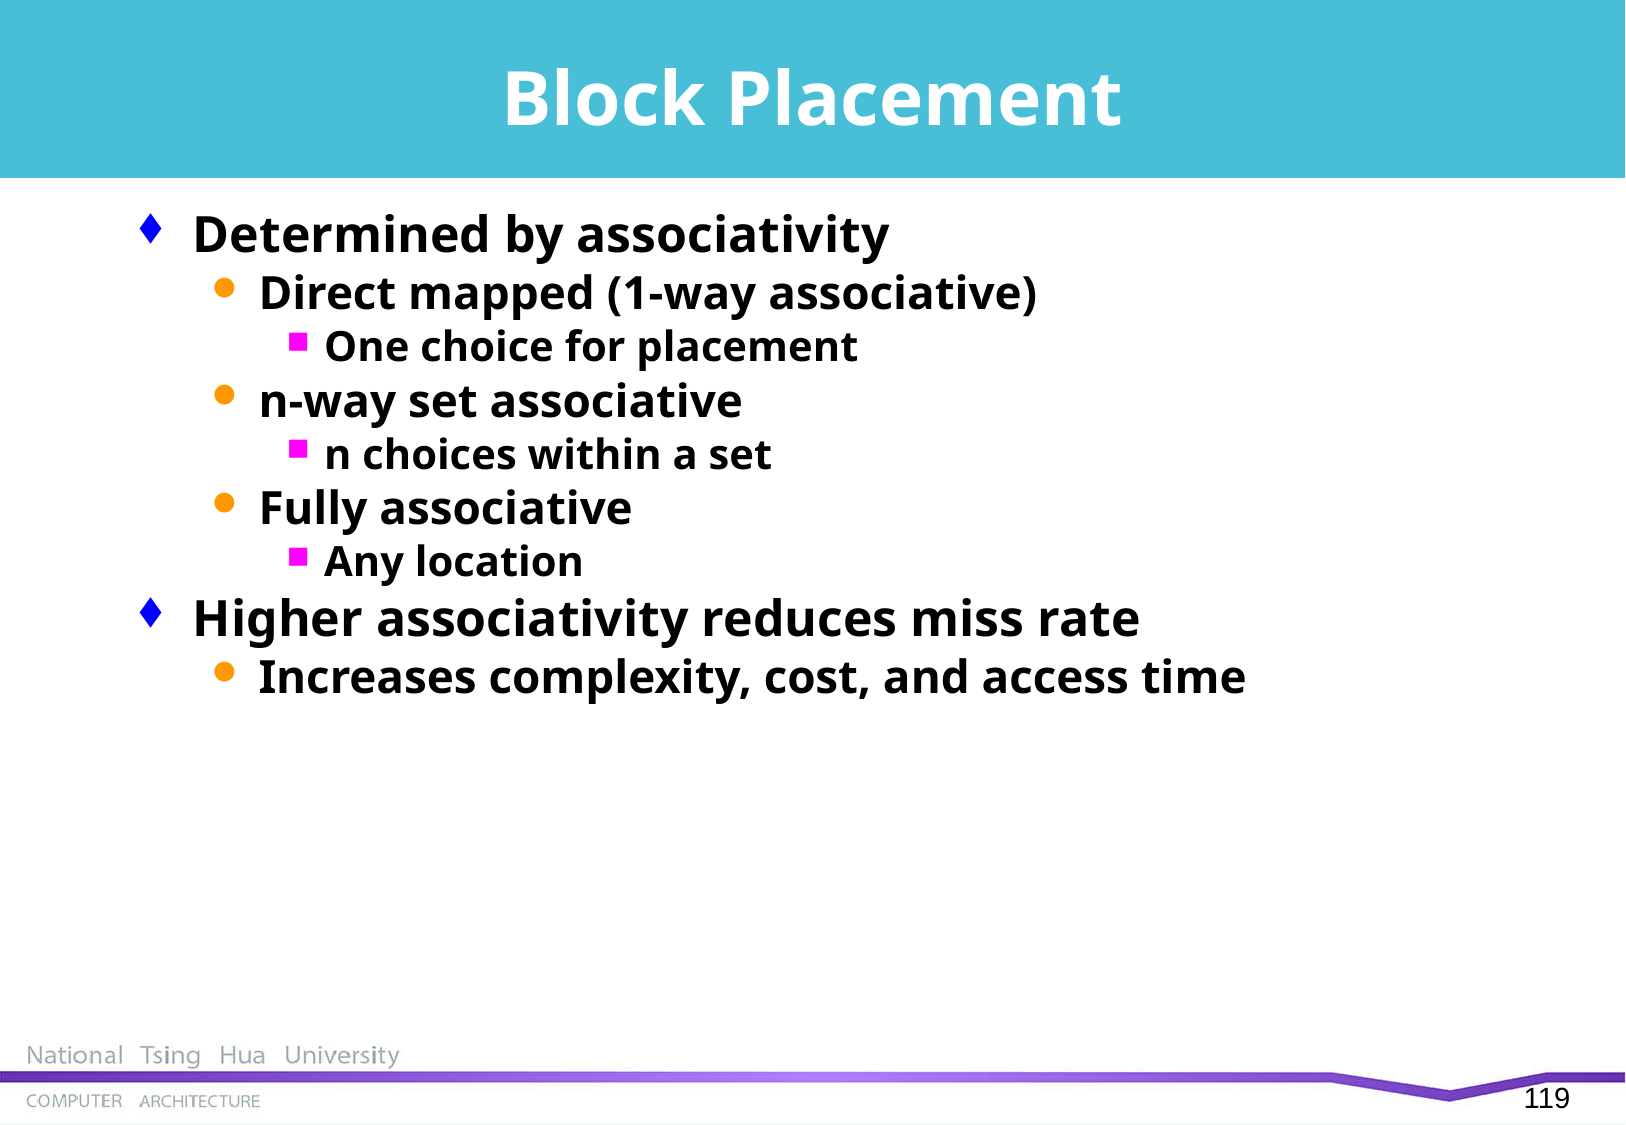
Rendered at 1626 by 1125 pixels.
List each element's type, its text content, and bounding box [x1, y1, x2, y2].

title Block Placement [121, 27, 1504, 177]
list Determined by associativity Direct mapped (1-way associative) One choice for placement n-way set associative n choices within a set Fully associative Any location Higher associativity reduces miss rate Increases complexity, cost, and access time [121, 201, 1504, 1036]
slide_number 118 [1247, 1059, 1586, 1125]
picture [0, 0, 1626, 1125]
